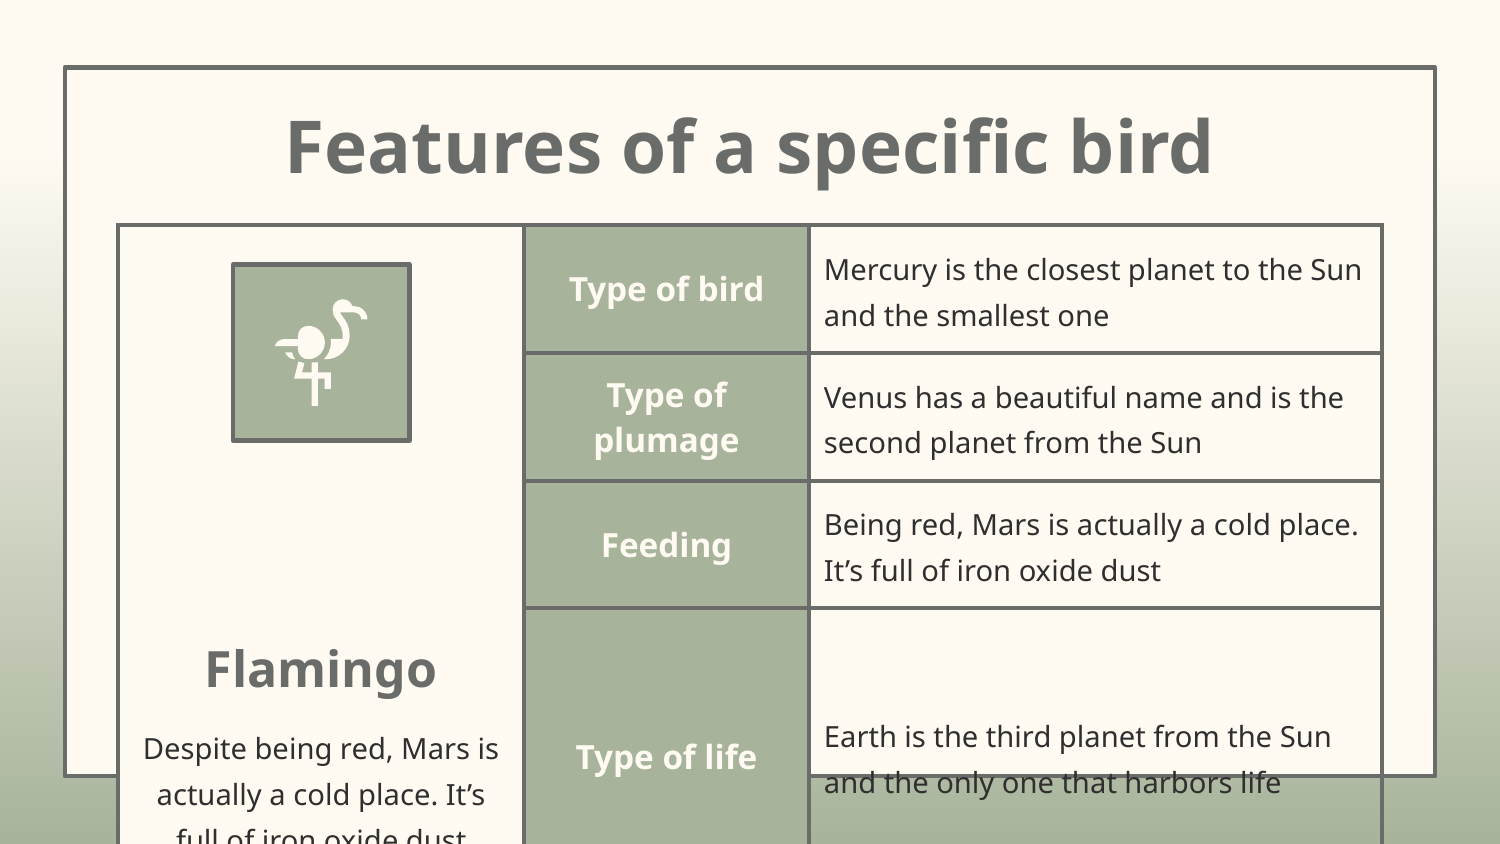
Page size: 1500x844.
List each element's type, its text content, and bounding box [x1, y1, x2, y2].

table_cell Type of life [526, 610, 807, 844]
table_cell Type of plumage [526, 355, 807, 479]
table_cell Earth is the third planet from the Sun and the only one that harbors life [811, 610, 1380, 844]
table_cell Being red, Mars is actually a cold place. It’s full of iron oxide dust [811, 483, 1380, 606]
title Features of a specific bird [118, 85, 1382, 180]
table_cell Venus has a beautiful name and is the second planet from the Sun [811, 355, 1380, 479]
text_box [233, 264, 410, 441]
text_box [274, 298, 368, 407]
table_header Type of bird [526, 227, 807, 351]
table_cell Feeding [526, 483, 807, 606]
table_header Flamingo Despite being red, Mars is actually a cold place. It’s full of iron oxide dust [120, 227, 522, 844]
table_header Mercury is the closest planet to the Sun and the smallest one [811, 227, 1380, 351]
